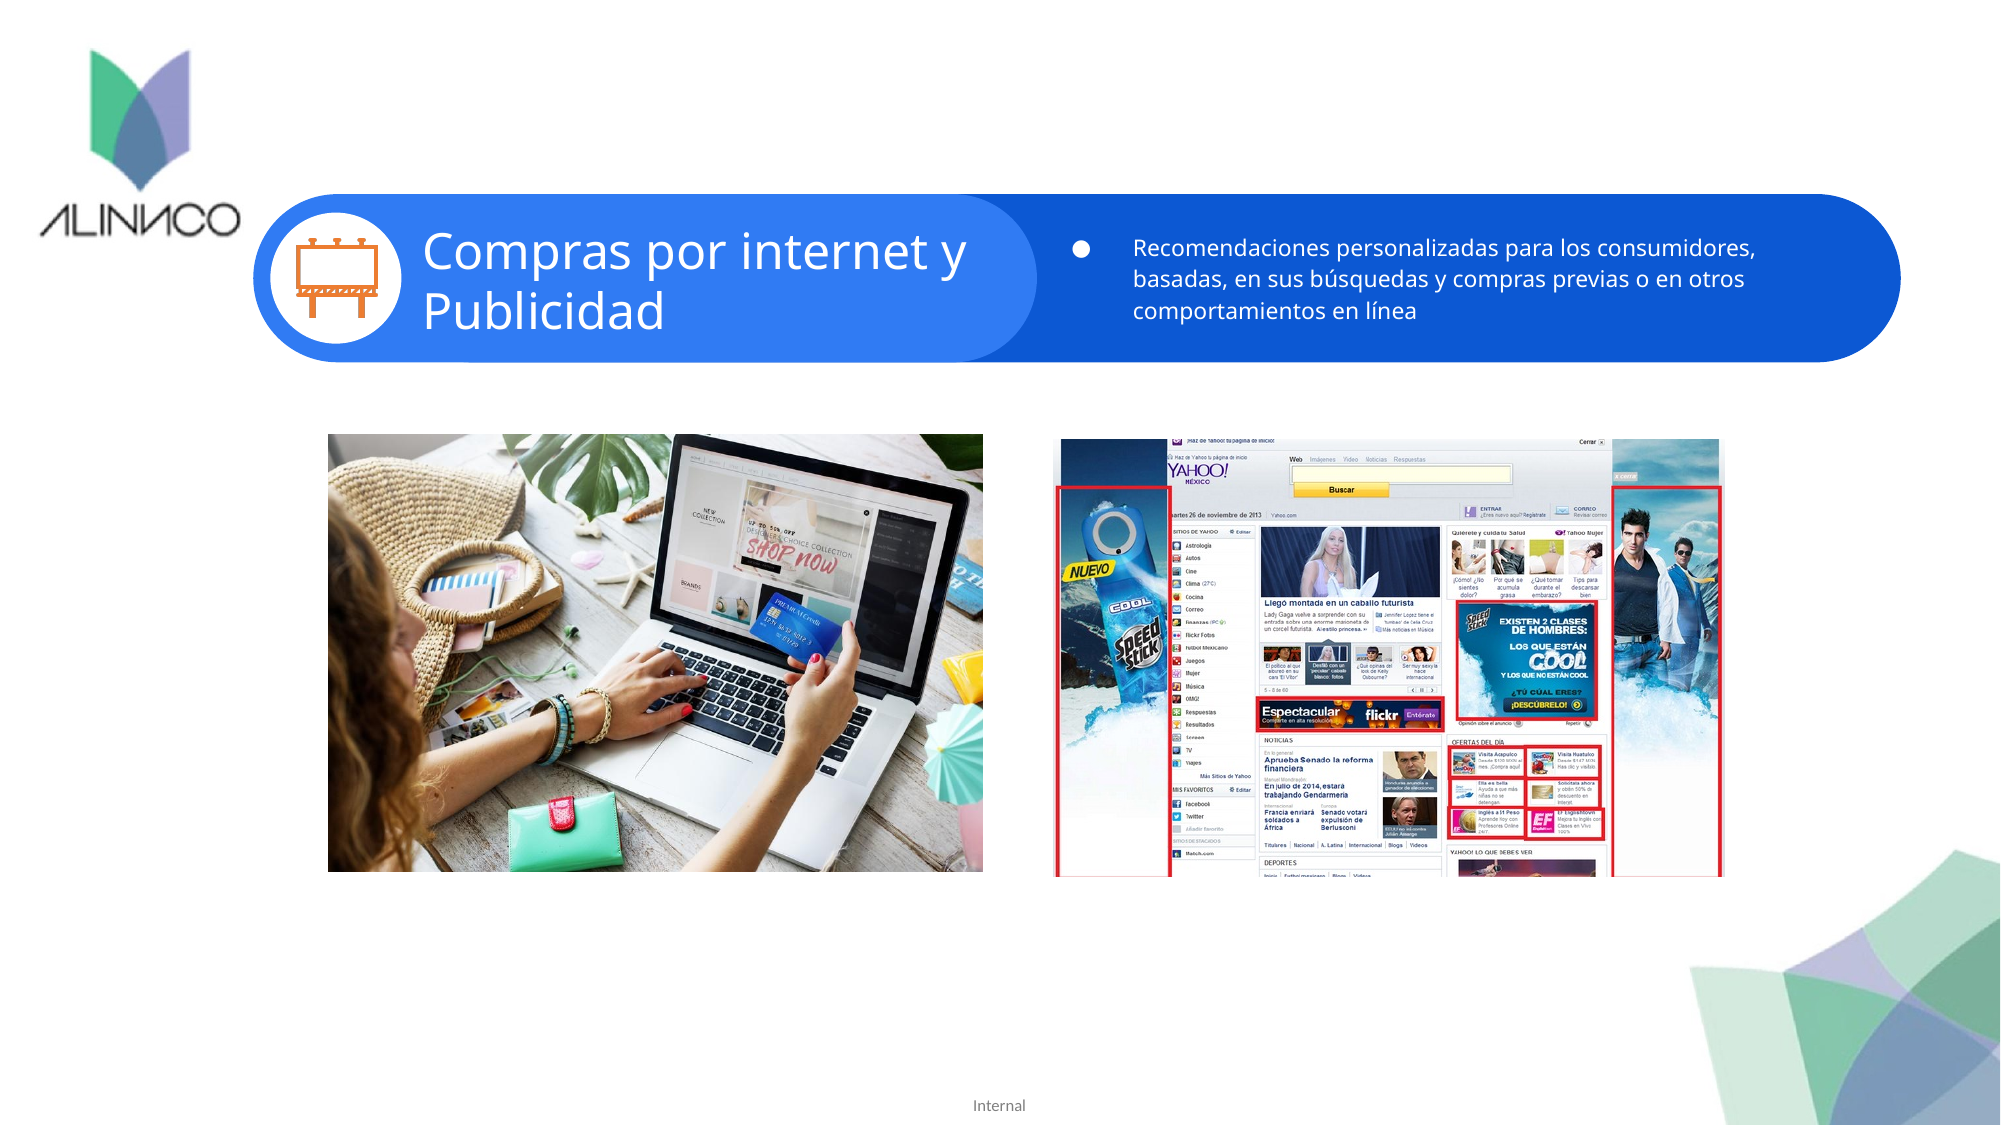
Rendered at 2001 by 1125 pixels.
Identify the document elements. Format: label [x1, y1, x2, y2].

picture [0, 0, 2001, 1125]
text_box [252, 193, 1902, 363]
